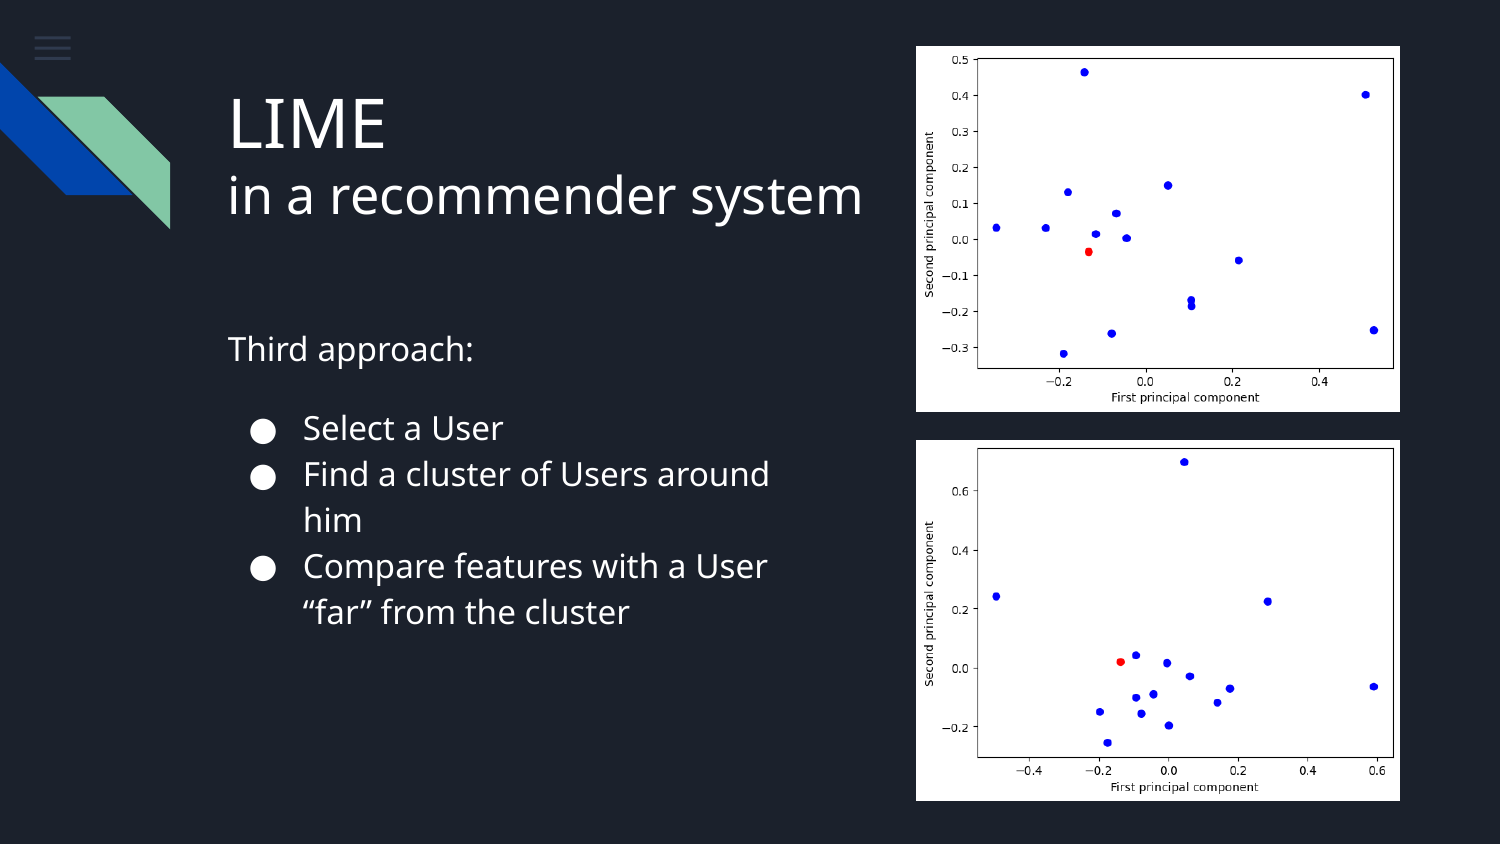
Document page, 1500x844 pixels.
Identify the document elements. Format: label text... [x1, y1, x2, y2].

title LIME in a recommender system [212, 64, 911, 215]
picture [916, 45, 1400, 412]
list Third approach: Select a User Find a cluster of Users around him Compare features with a User “far” from the cluster [212, 307, 801, 733]
picture [916, 440, 1400, 802]
